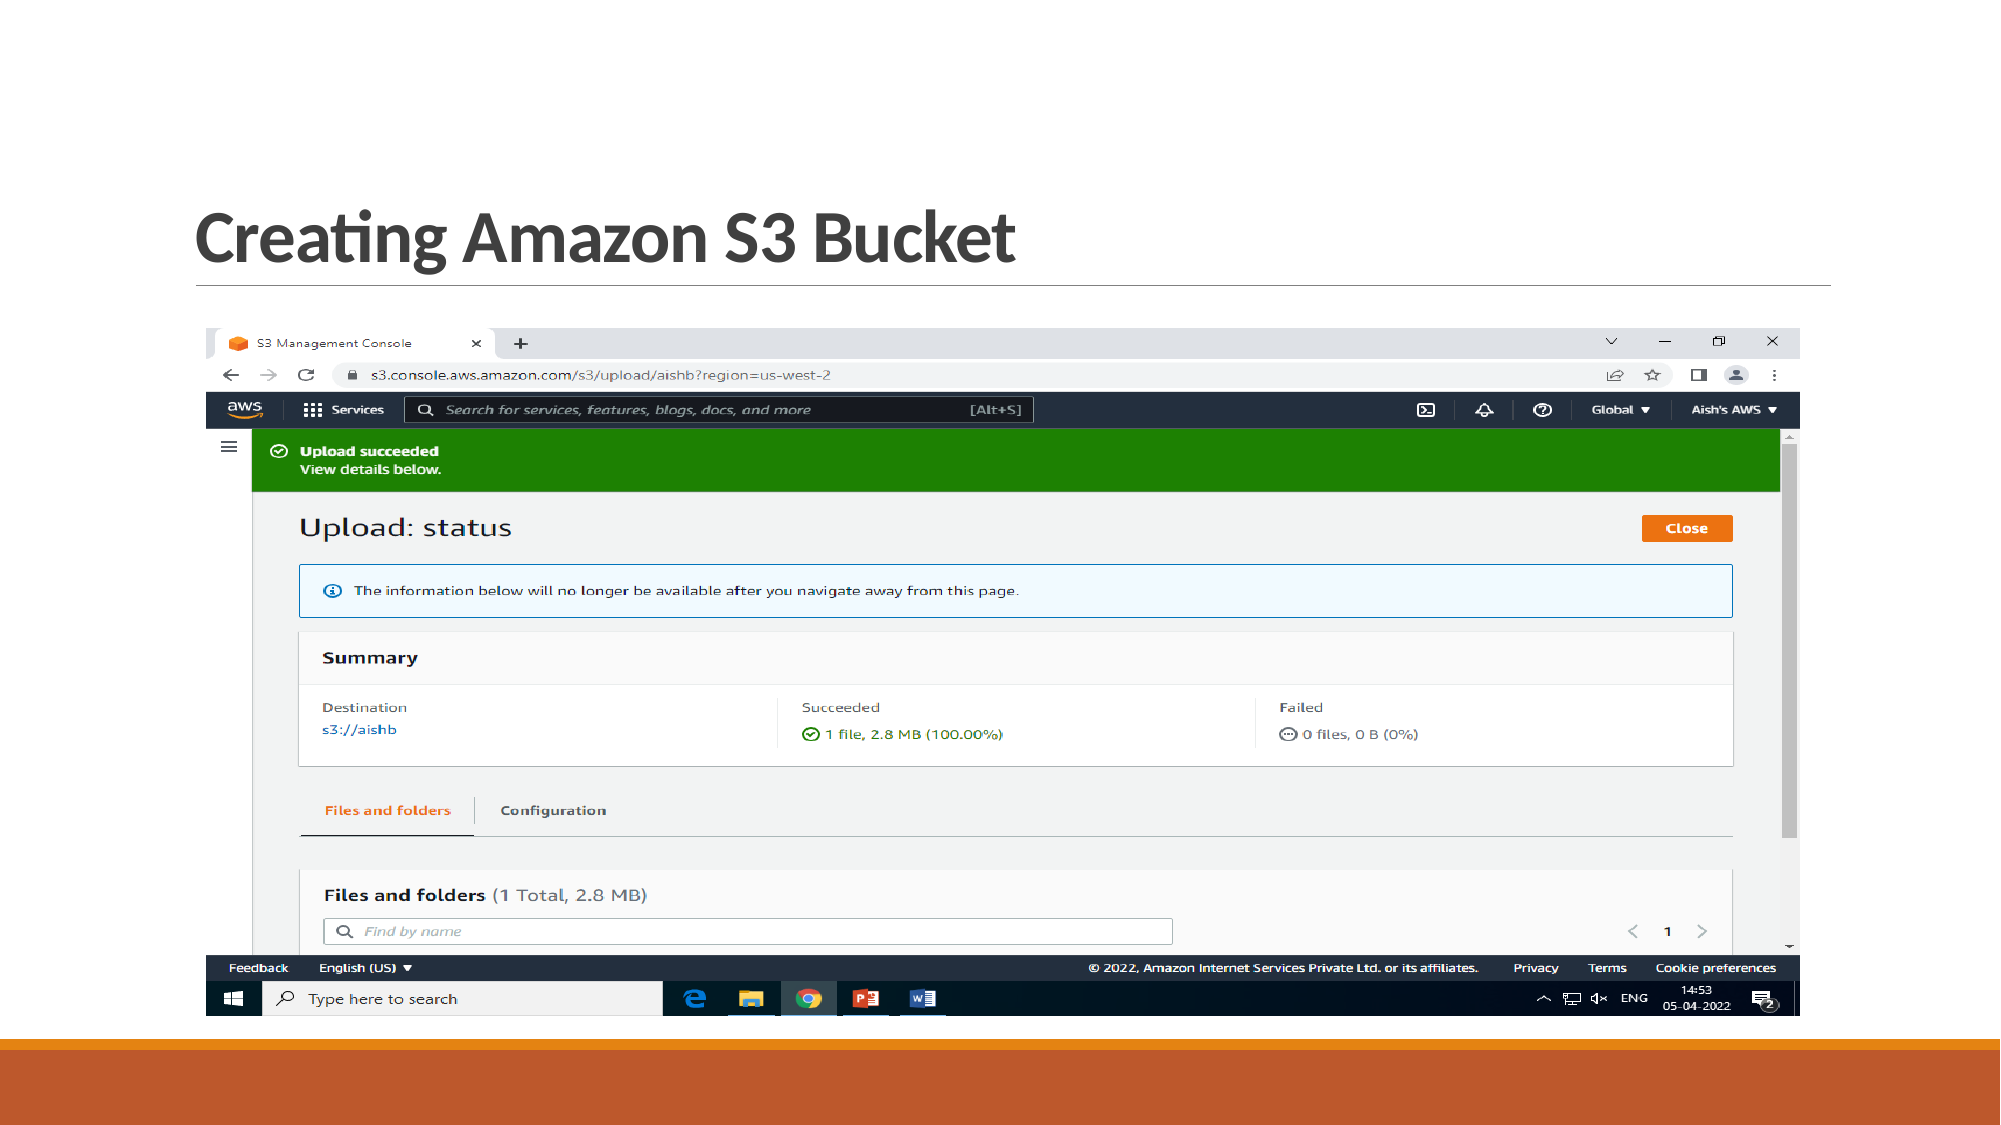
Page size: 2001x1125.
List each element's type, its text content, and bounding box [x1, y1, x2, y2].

picture [205, 327, 1801, 1017]
title Creating Amazon S3 Bucket [180, 47, 1830, 285]
